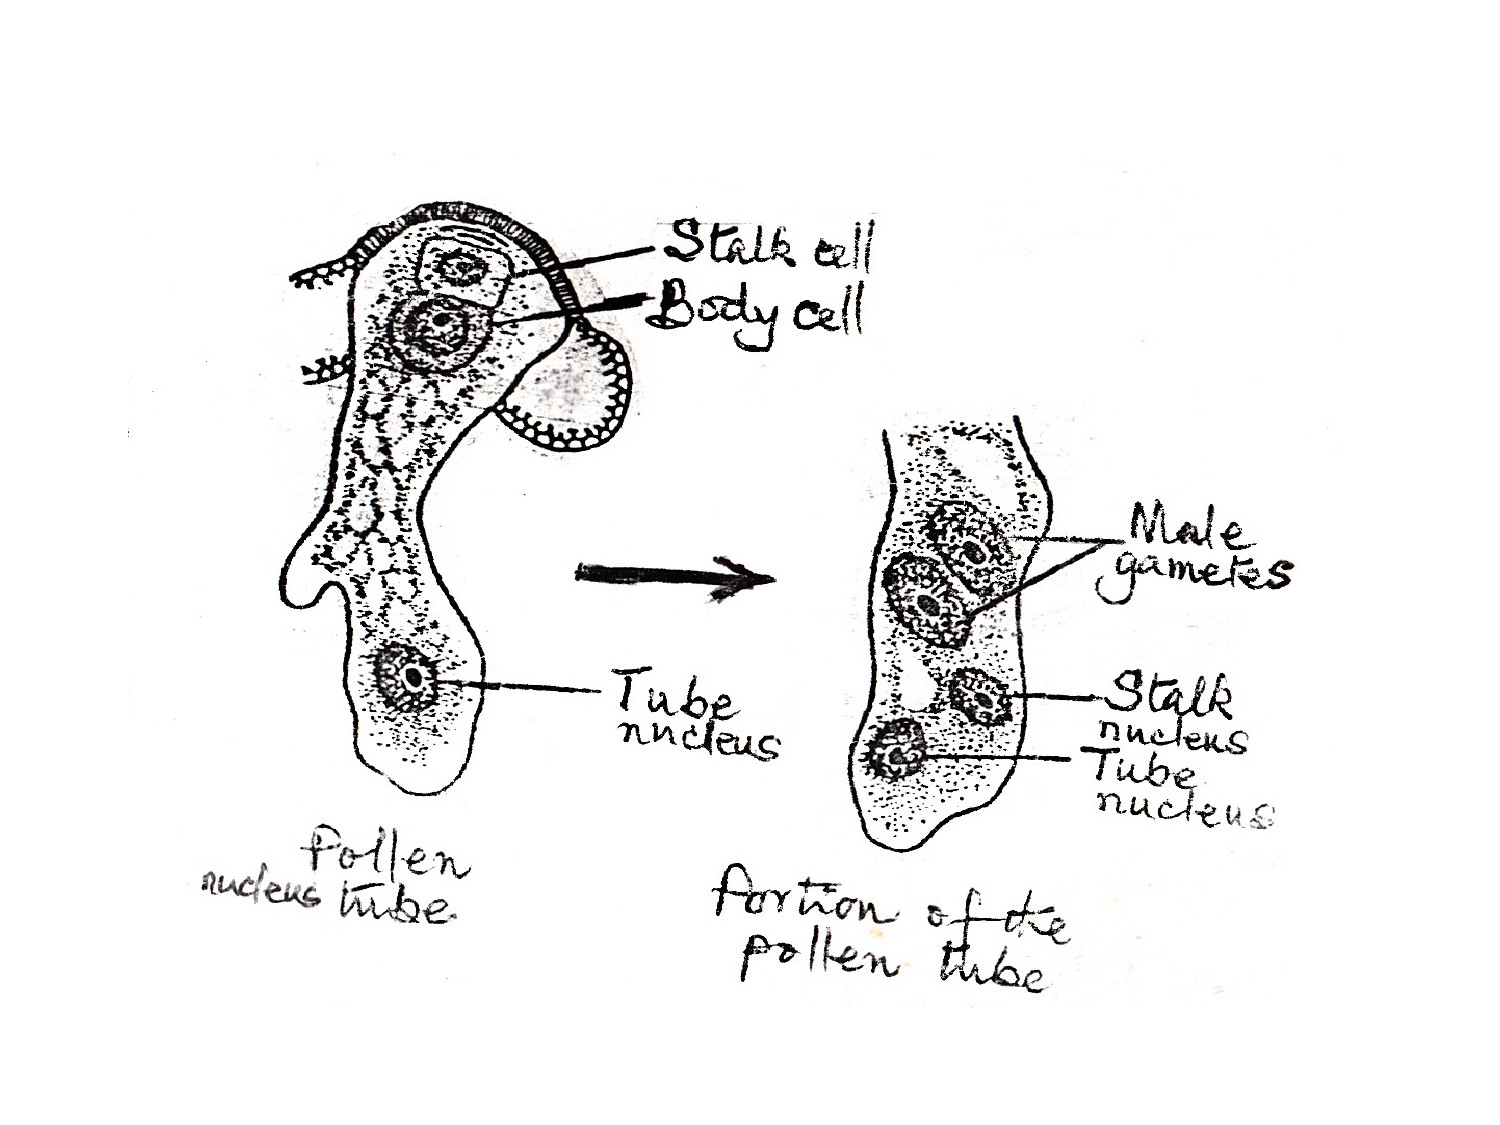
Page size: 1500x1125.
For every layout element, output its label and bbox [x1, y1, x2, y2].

picture [128, 152, 1348, 1008]
